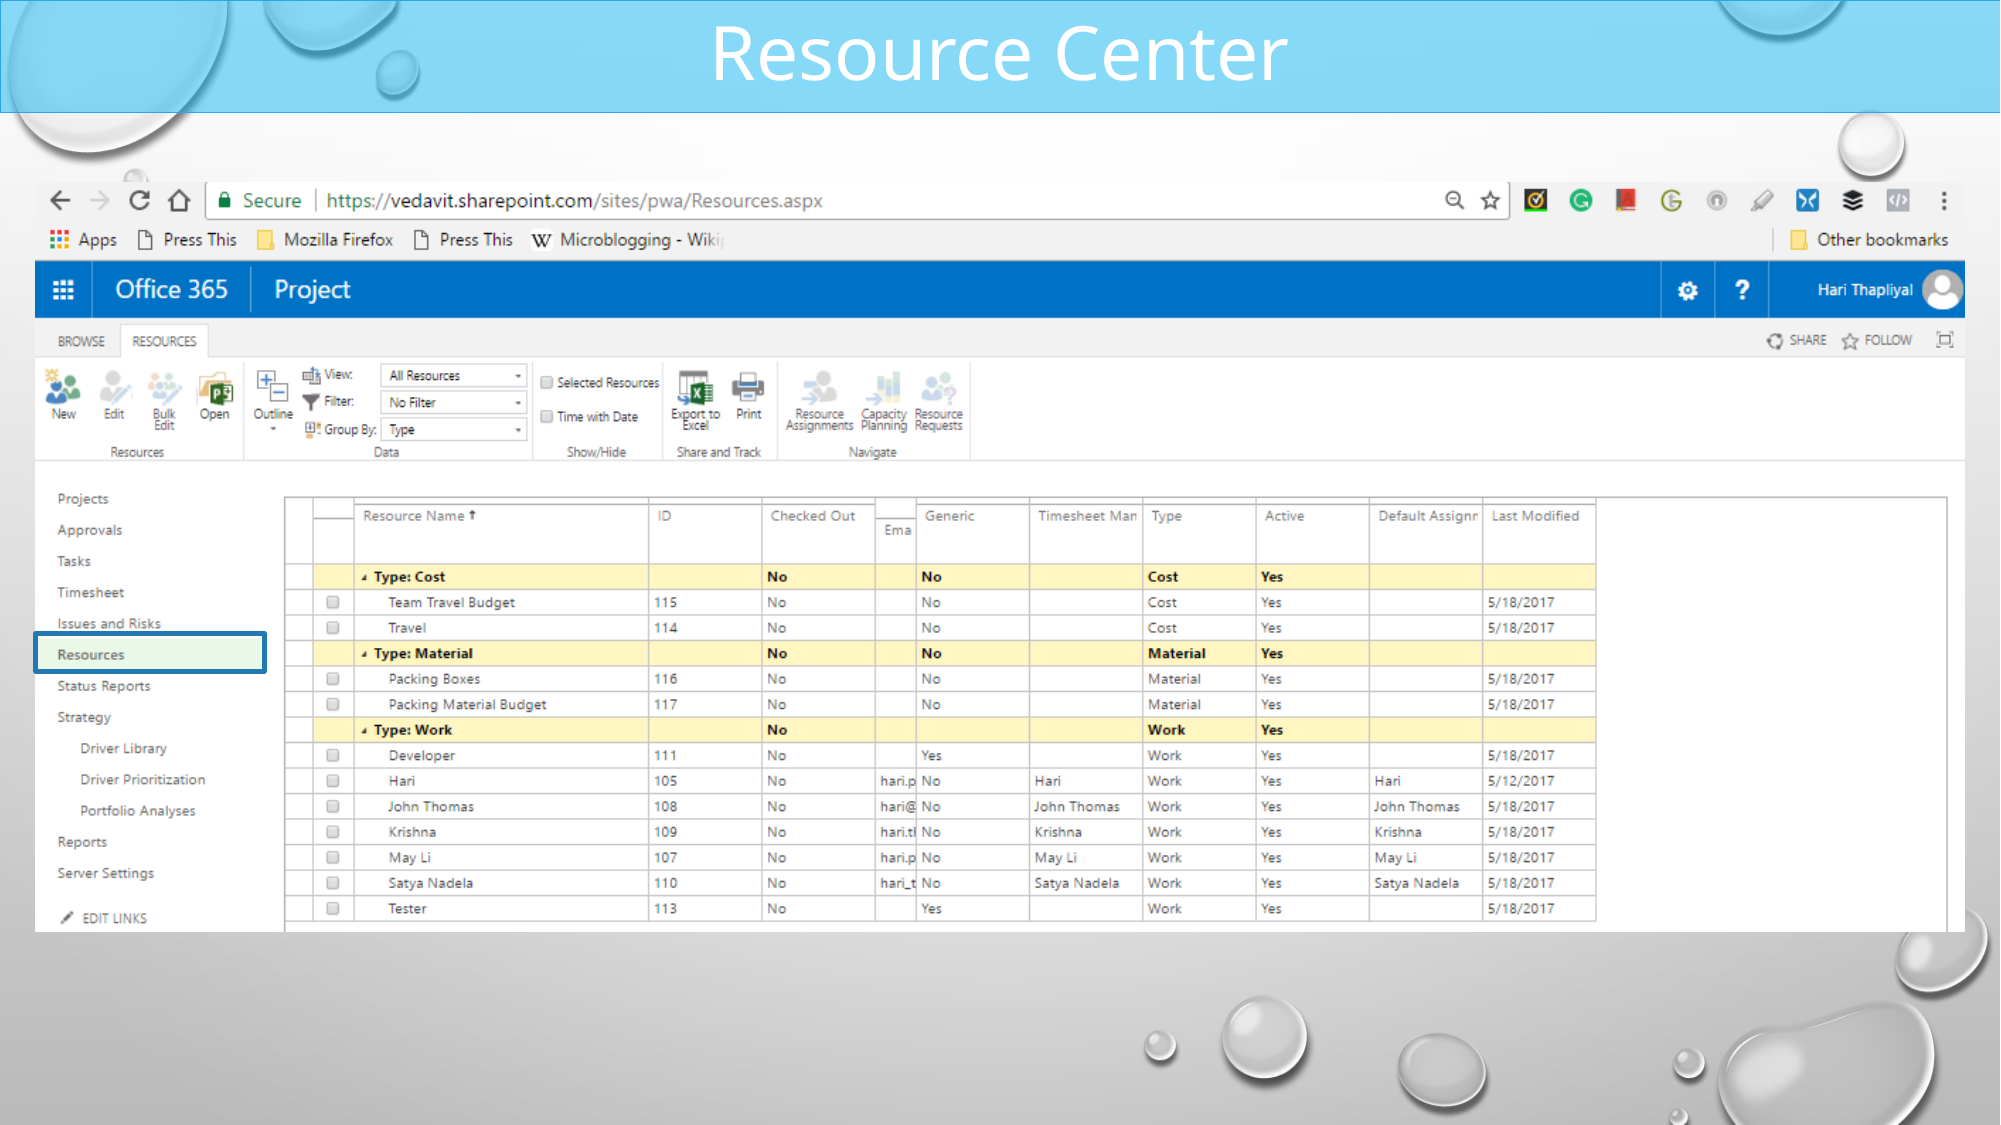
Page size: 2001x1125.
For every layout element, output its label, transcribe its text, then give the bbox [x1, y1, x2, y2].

picture [0, 113, 2000, 1125]
title Resource Center [0, 0, 2000, 113]
